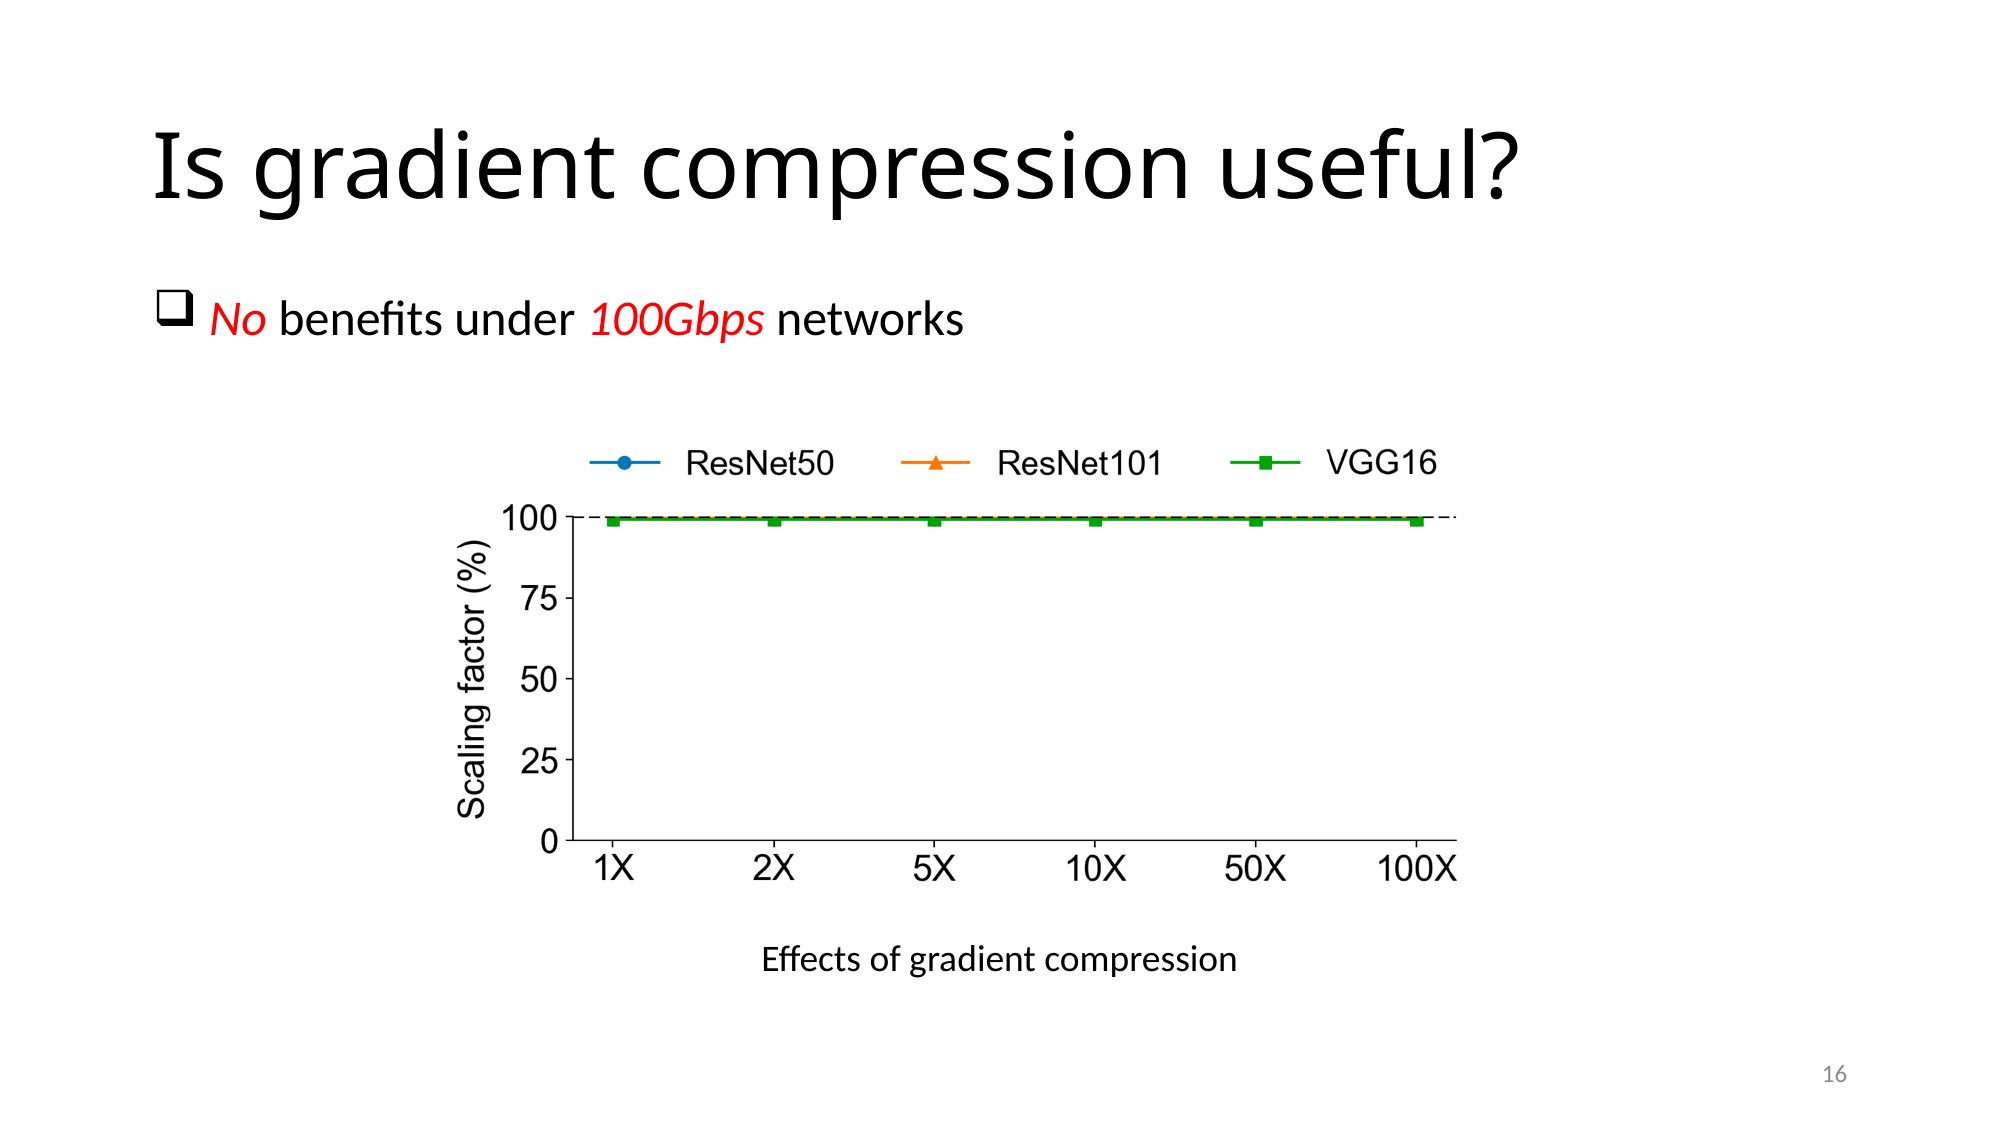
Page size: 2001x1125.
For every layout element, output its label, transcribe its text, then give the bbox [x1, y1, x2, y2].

title Is gradient compression useful? [137, 59, 1863, 278]
text_box Effects of gradient compression [746, 926, 1254, 987]
picture [430, 372, 1570, 898]
text_box No benefits under 100Gbps networks [138, 247, 980, 353]
slide_number 16 [1412, 1042, 1863, 1103]
